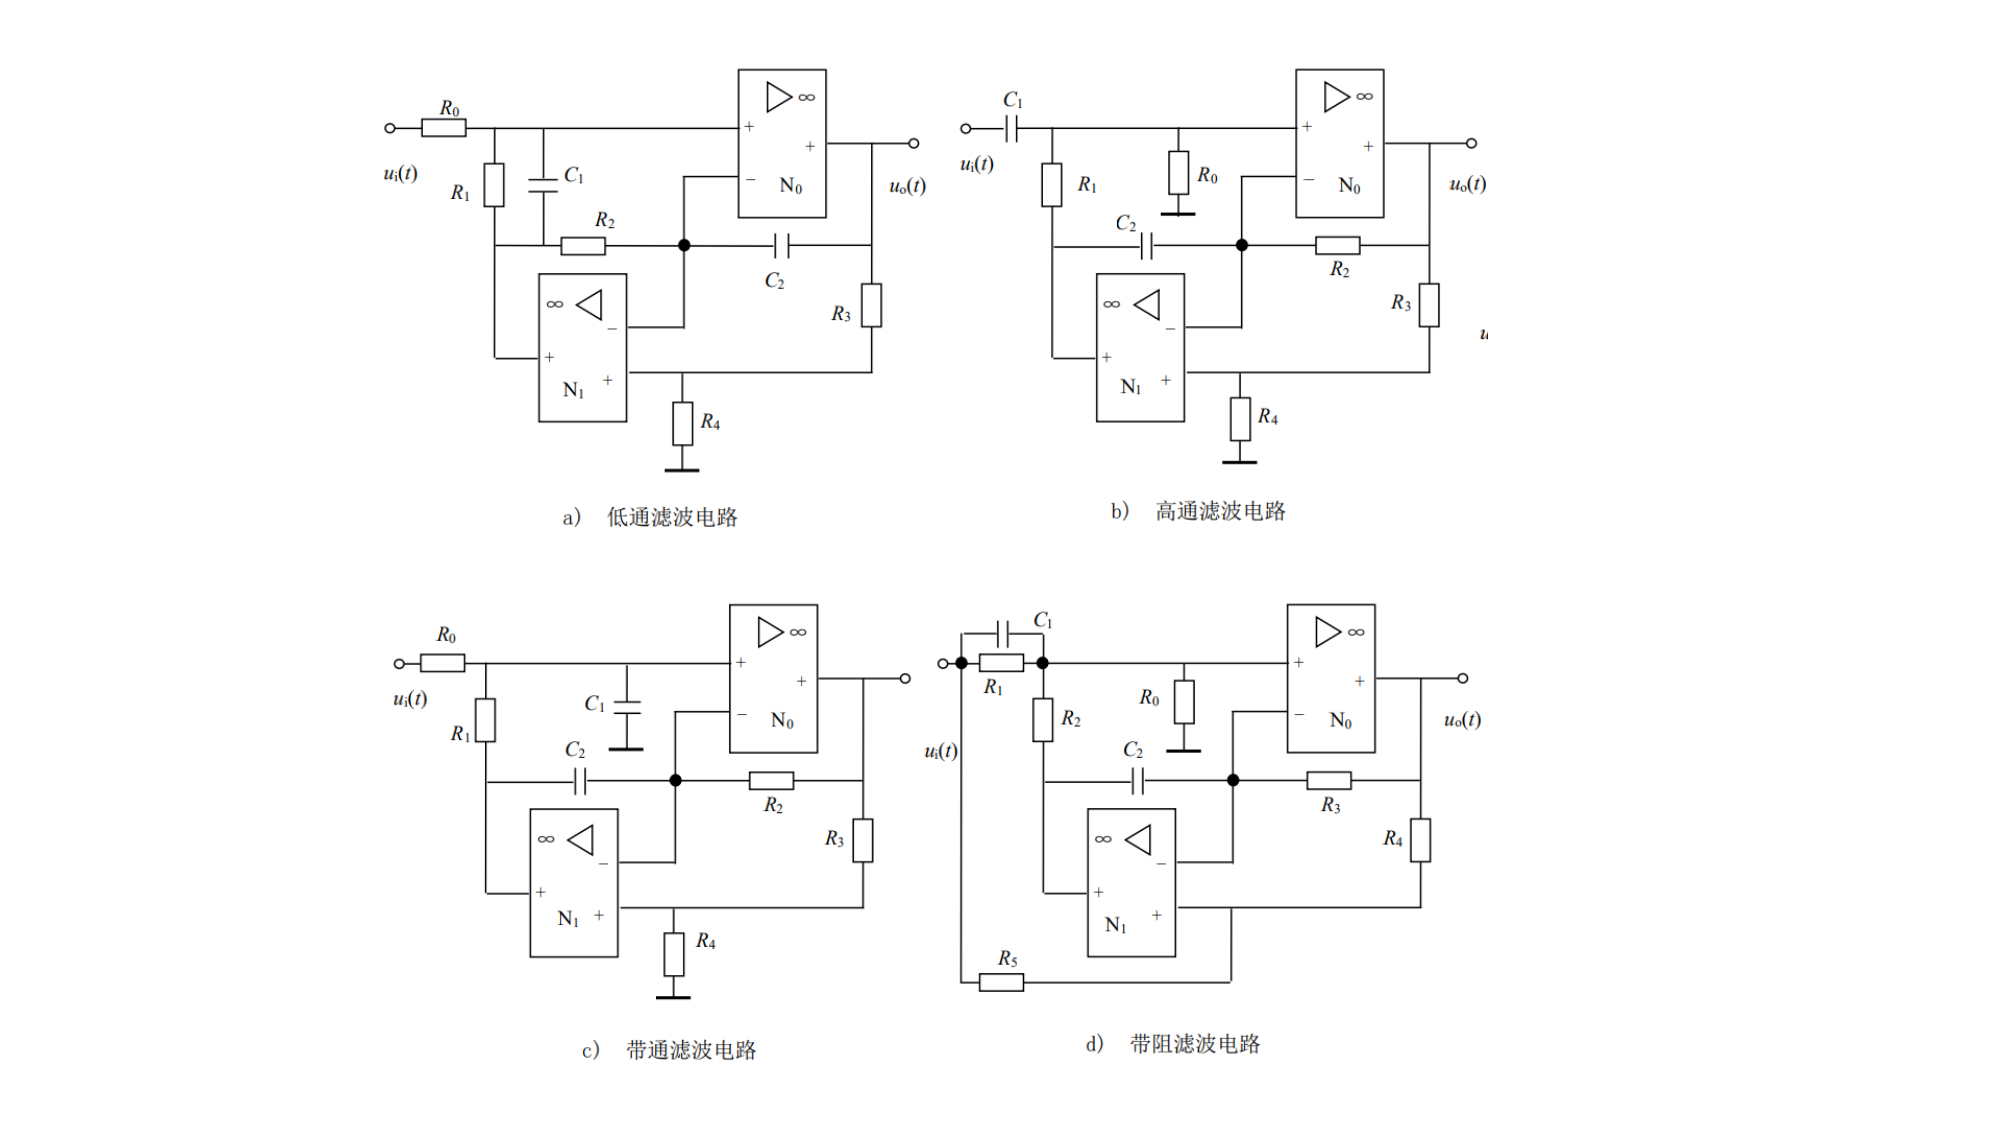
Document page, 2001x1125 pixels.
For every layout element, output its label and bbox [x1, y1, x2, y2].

picture [374, 34, 1488, 529]
picture [386, 596, 1488, 1064]
